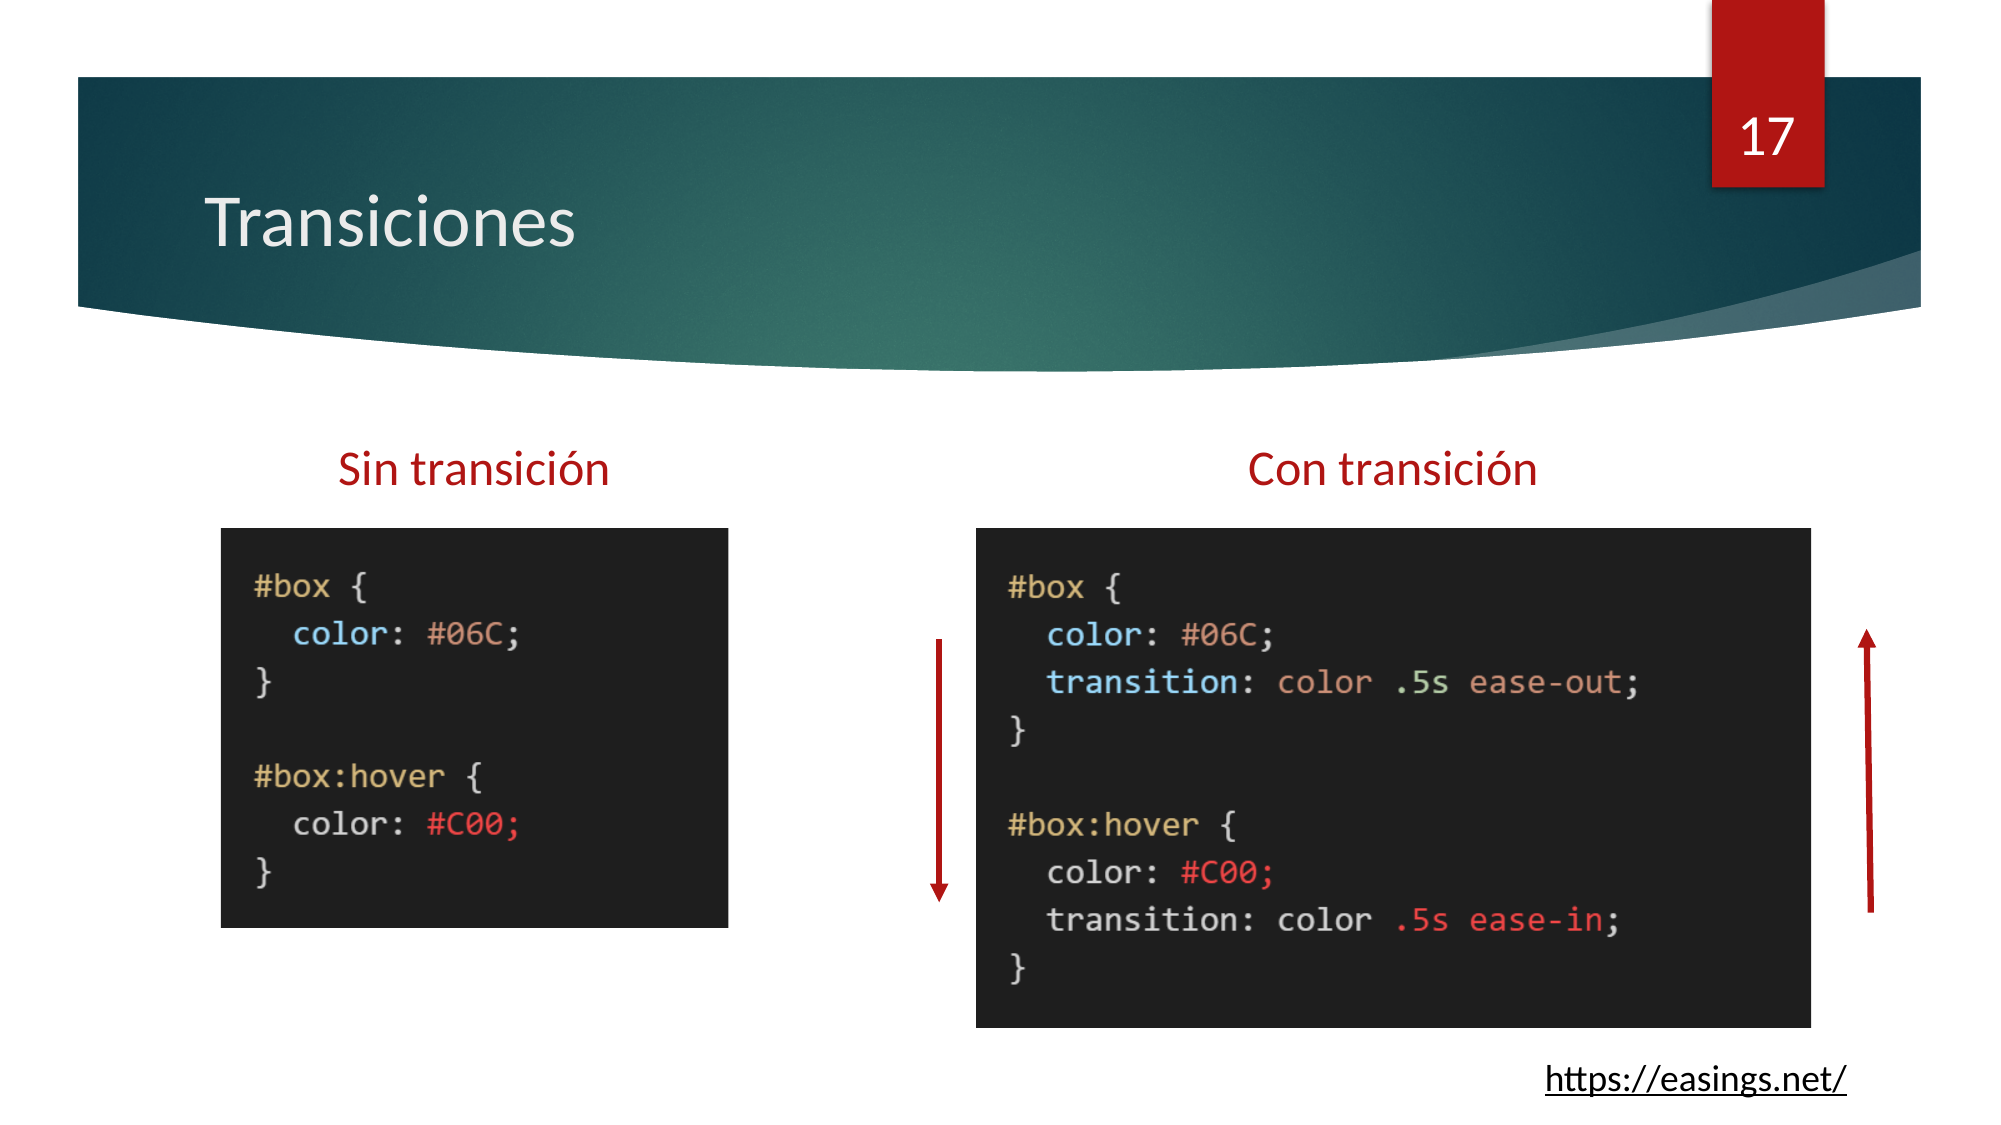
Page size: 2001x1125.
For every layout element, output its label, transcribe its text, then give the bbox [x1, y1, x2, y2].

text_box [1866, 628, 1872, 913]
title Transiciones [189, 158, 1638, 275]
list Sin transición [316, 408, 633, 504]
picture [975, 528, 1812, 1028]
text_box https://easings.net/ [1529, 1046, 1867, 1107]
picture [220, 528, 729, 928]
picture [79, 78, 1920, 371]
slide_number 17 [1698, 48, 1836, 175]
list Con transición [1216, 408, 1571, 504]
